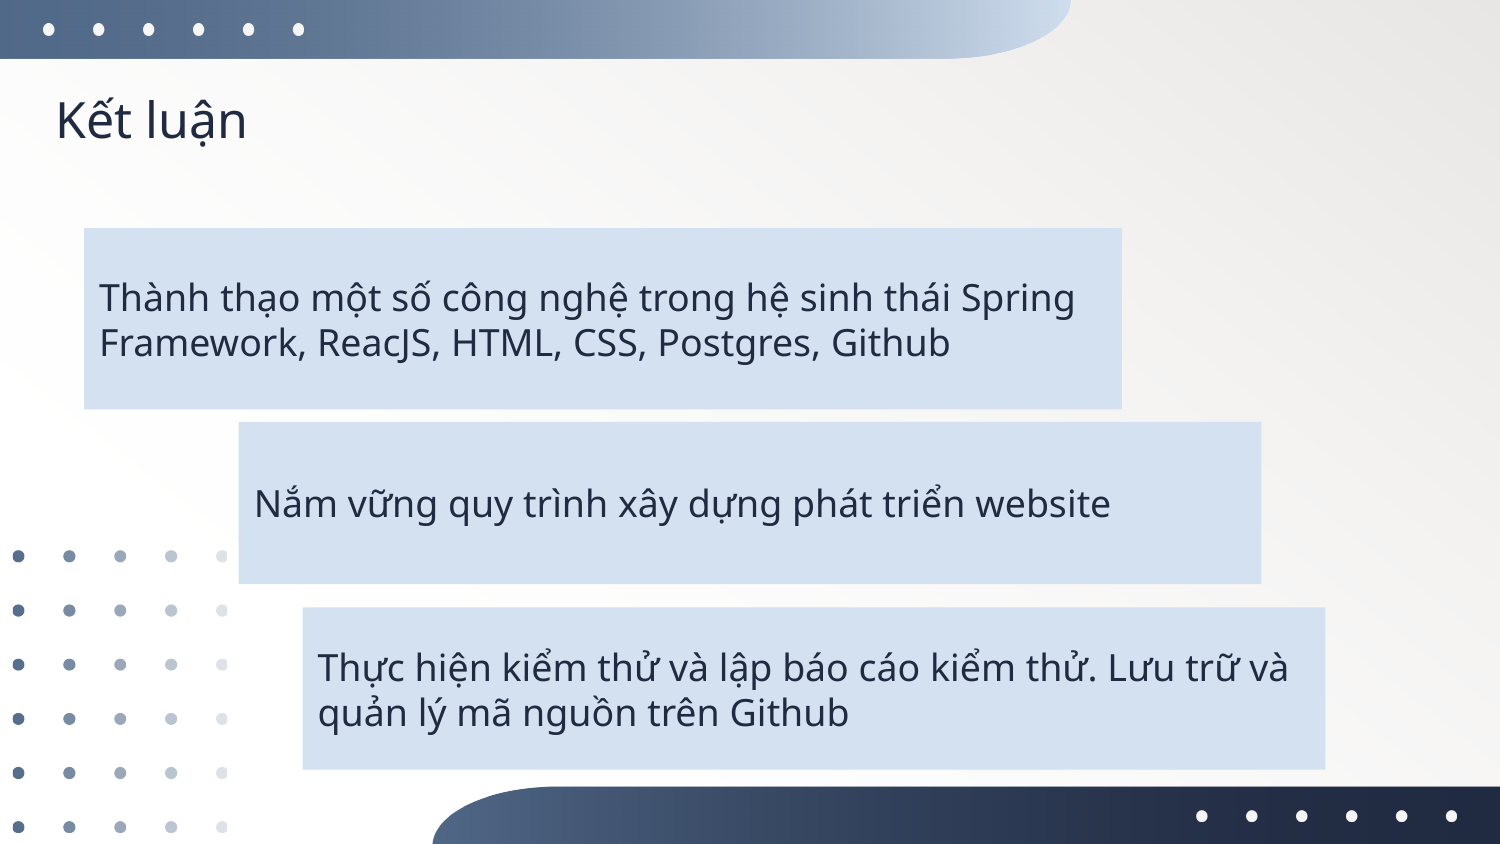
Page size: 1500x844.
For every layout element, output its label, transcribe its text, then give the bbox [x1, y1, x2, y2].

text_box Thực hiện kiểm thử và lập báo cáo kiểm thử. Lưu trữ và quản lý mã nguồn trên Github [302, 607, 1326, 770]
text_box Thành thạo một số công nghệ trong hệ sinh thái Spring Framework, ReacJS, HTML, CSS, Postgres, Github [84, 228, 1122, 410]
text_box Nắm vững quy trình xây dựng phát triển website [238, 421, 1262, 585]
picture [433, 787, 1500, 844]
text_box Kết luận [40, 73, 1010, 164]
picture [0, 0, 1500, 844]
